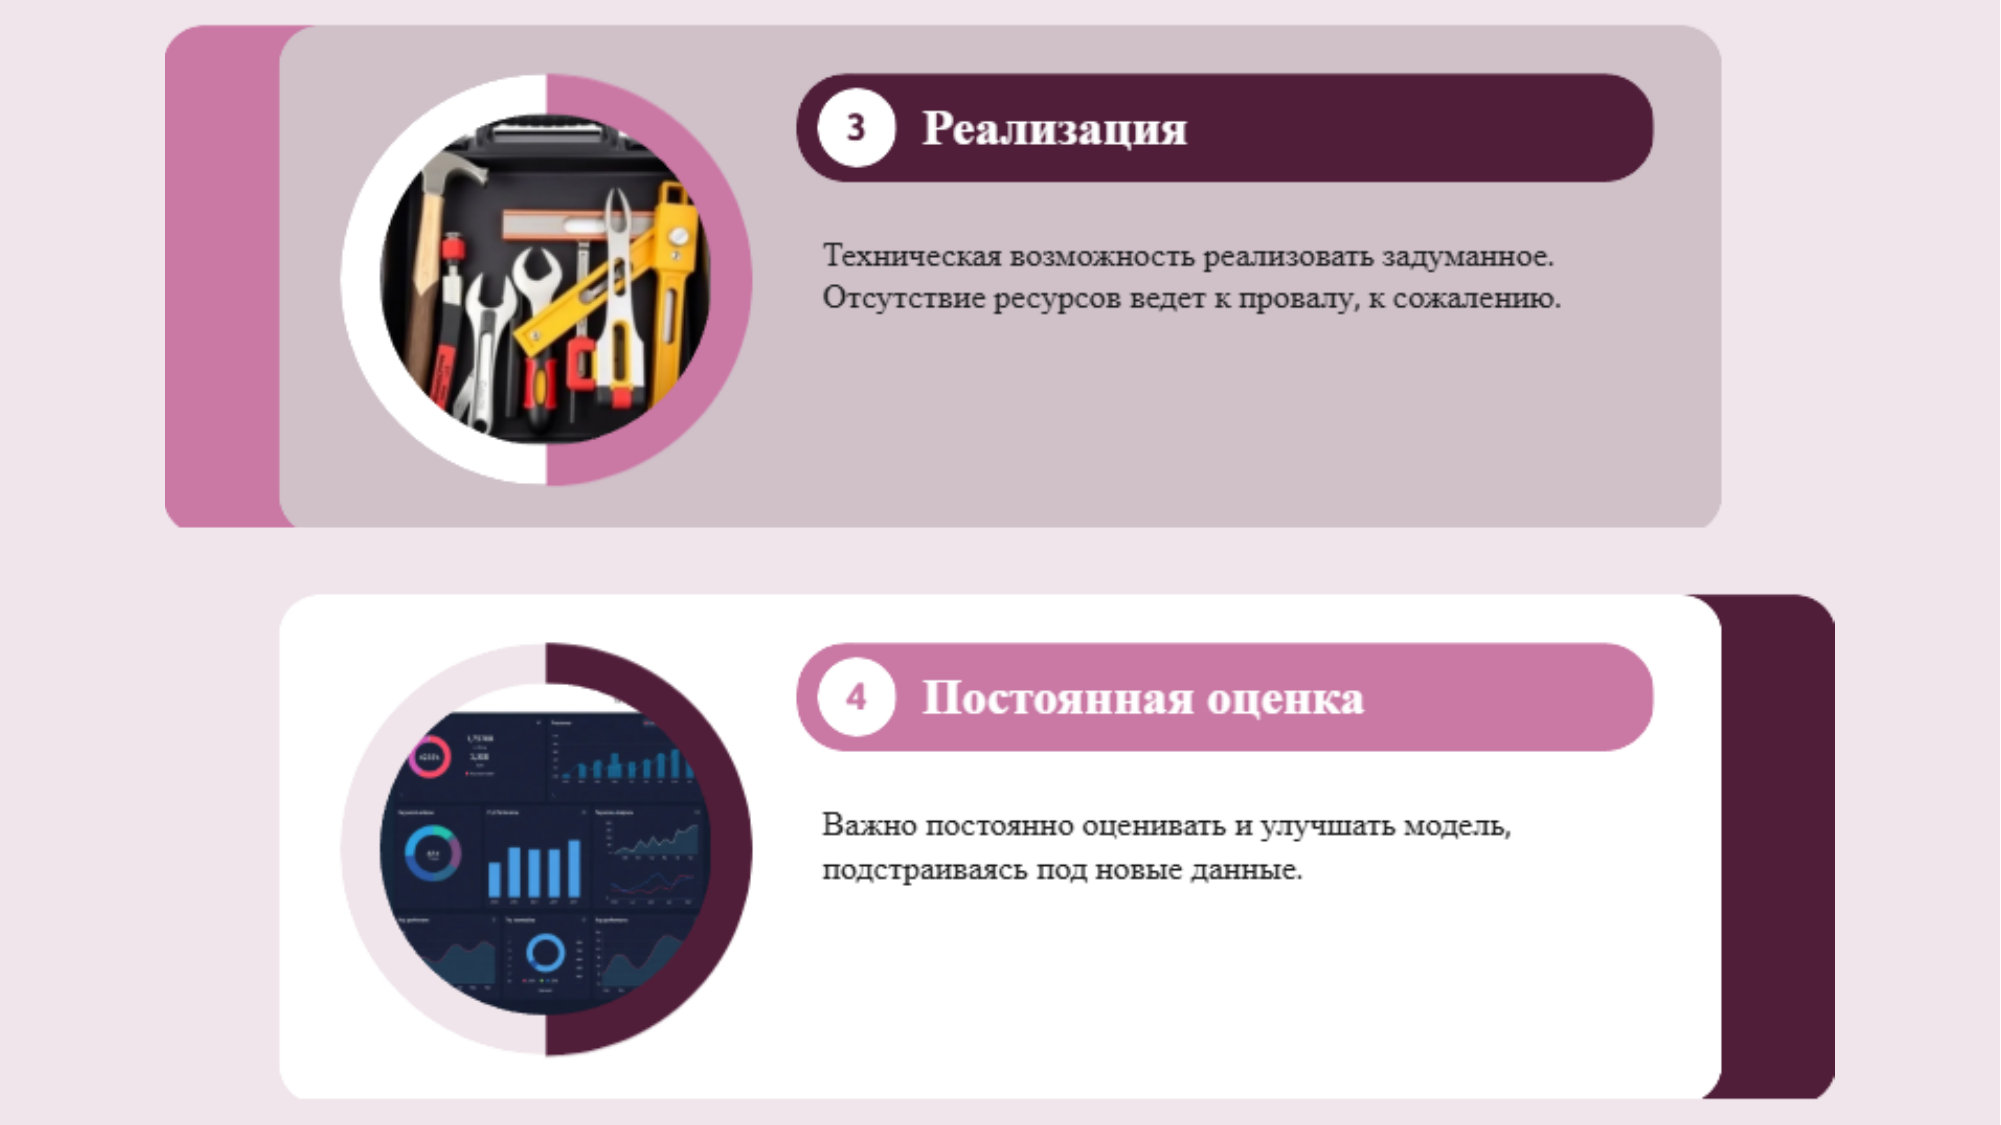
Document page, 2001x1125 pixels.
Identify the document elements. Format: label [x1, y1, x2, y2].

picture [165, 11, 1835, 1114]
